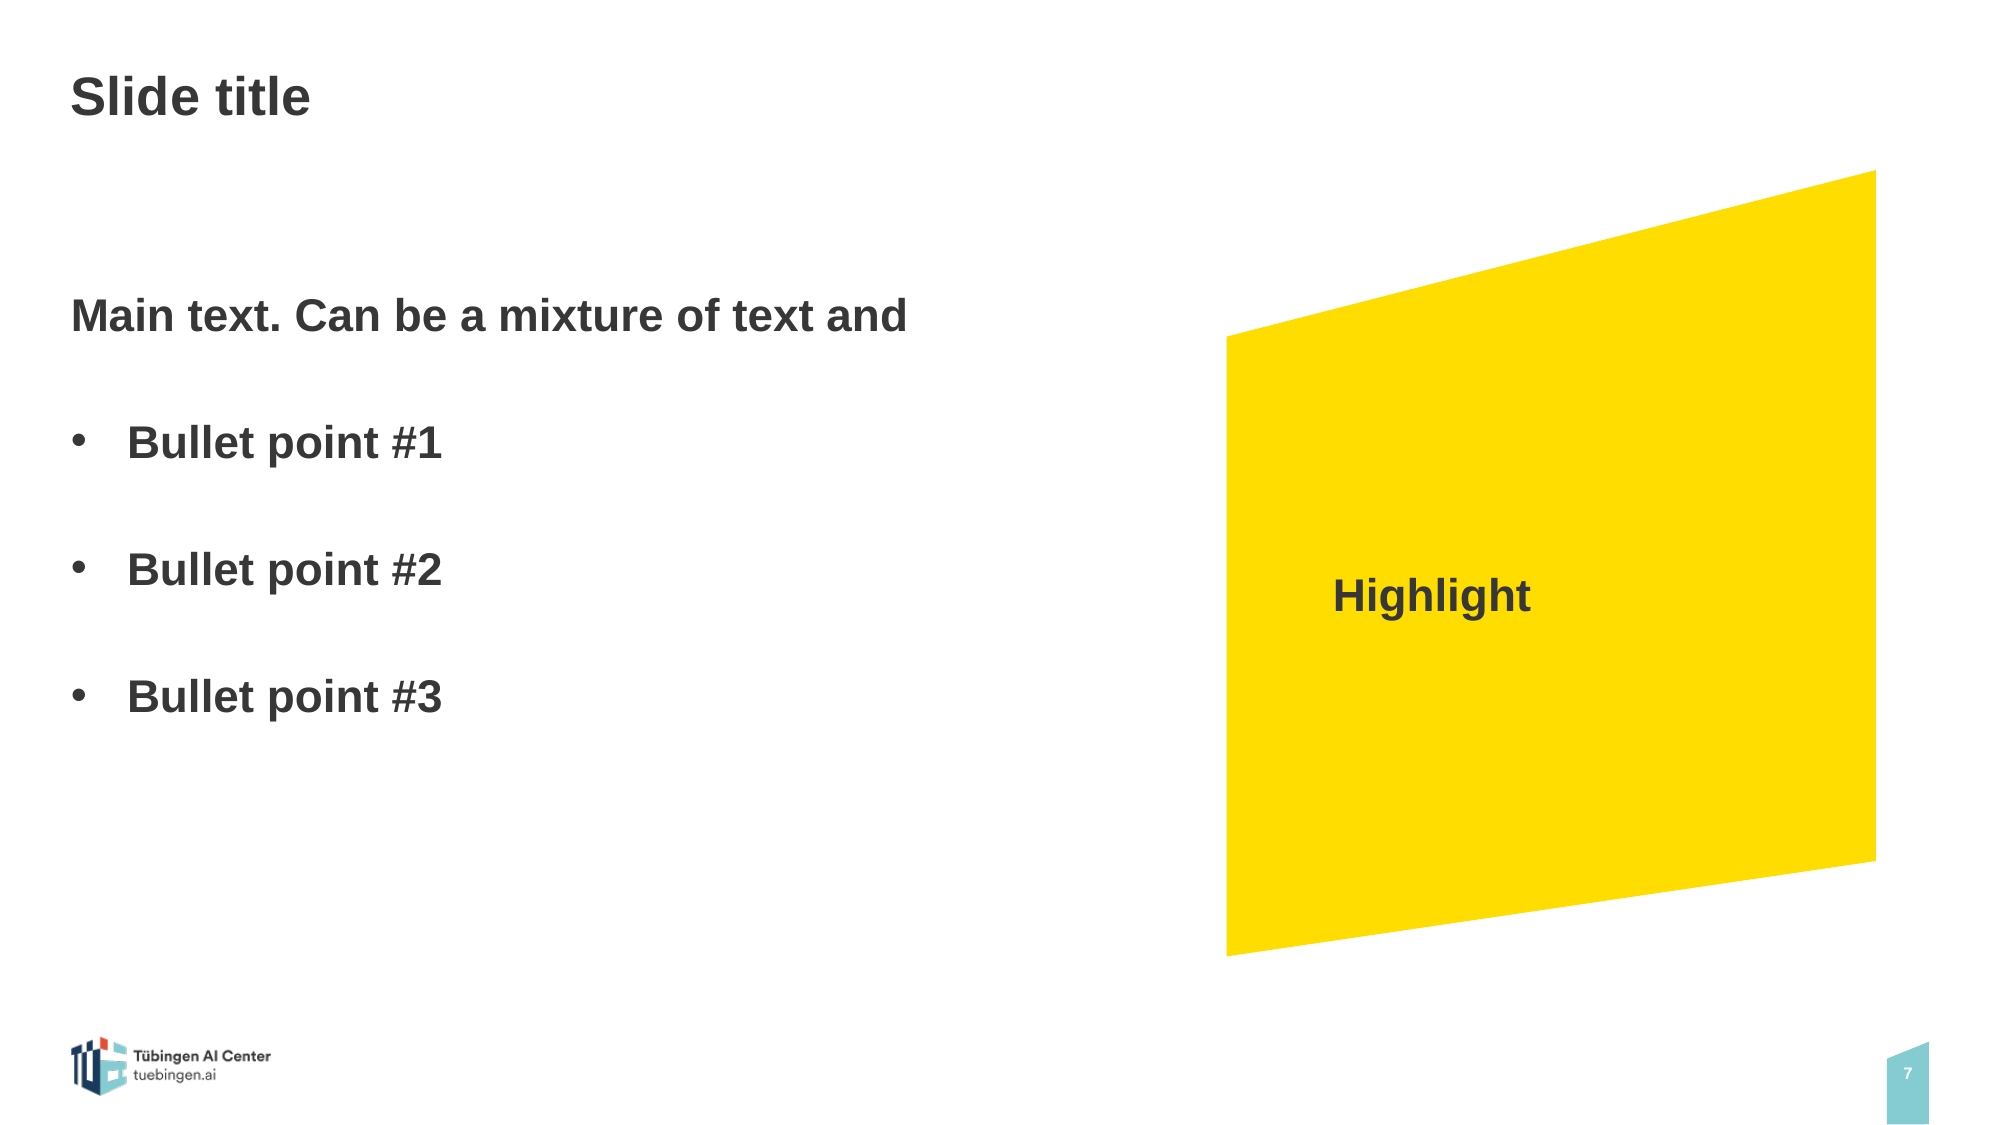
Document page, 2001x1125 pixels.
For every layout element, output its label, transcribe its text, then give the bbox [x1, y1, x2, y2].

list Main text. Can be a mixture of text and Bullet point #1 Bullet point #2 Bullet point #3 [70, 281, 983, 1007]
picture [0, 1031, 278, 1125]
list Highlight [1332, 363, 1842, 821]
title Slide title [70, 59, 983, 199]
